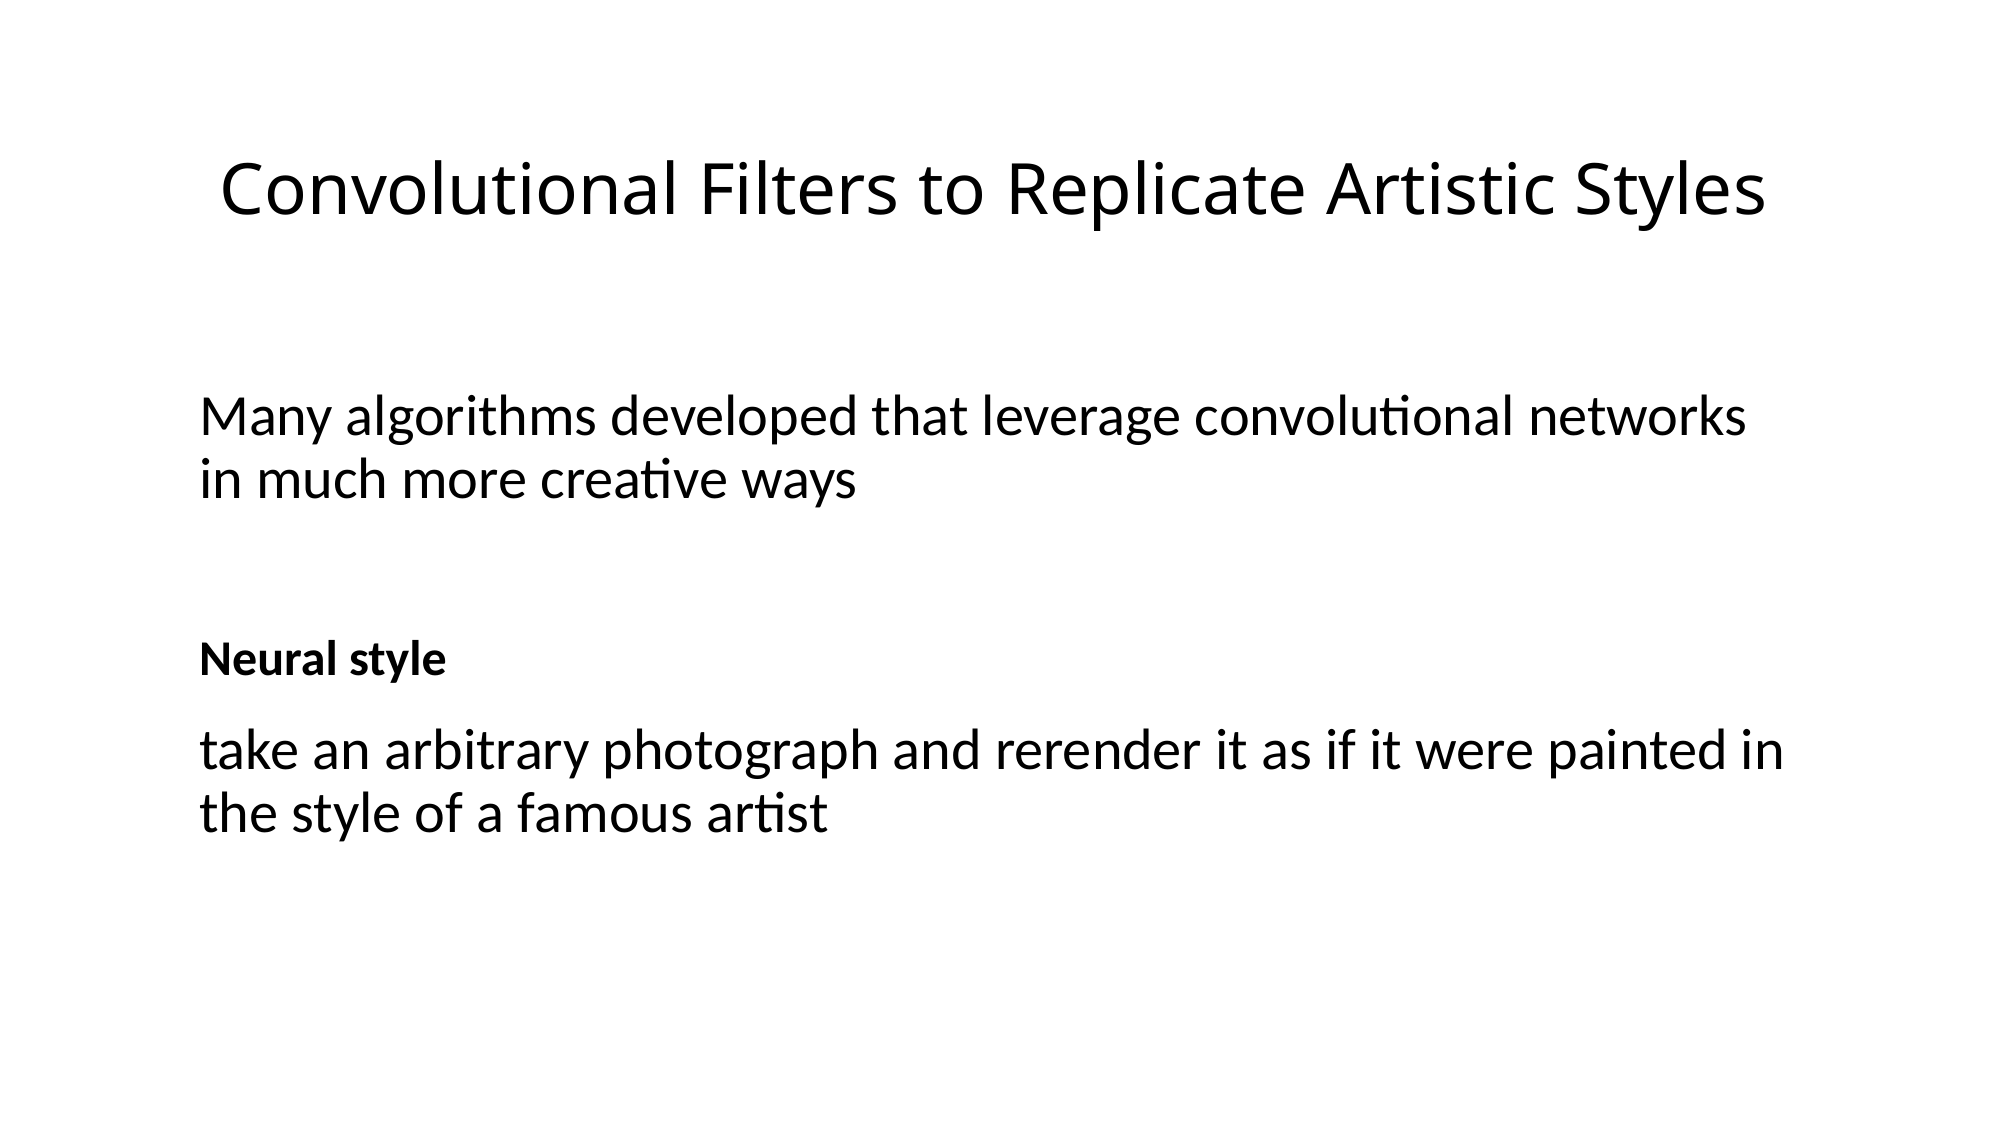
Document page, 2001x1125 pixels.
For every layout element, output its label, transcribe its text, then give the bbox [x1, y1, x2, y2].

title Convolutional Filters to Replicate Artistic Styles [199, 110, 1842, 320]
list Many algorithms developed that leverage convolutional networks in much more creative ways Neural style take an arbitrary photograph and rerender it as if it were painted in the style of a famous artist [179, 365, 1821, 971]
